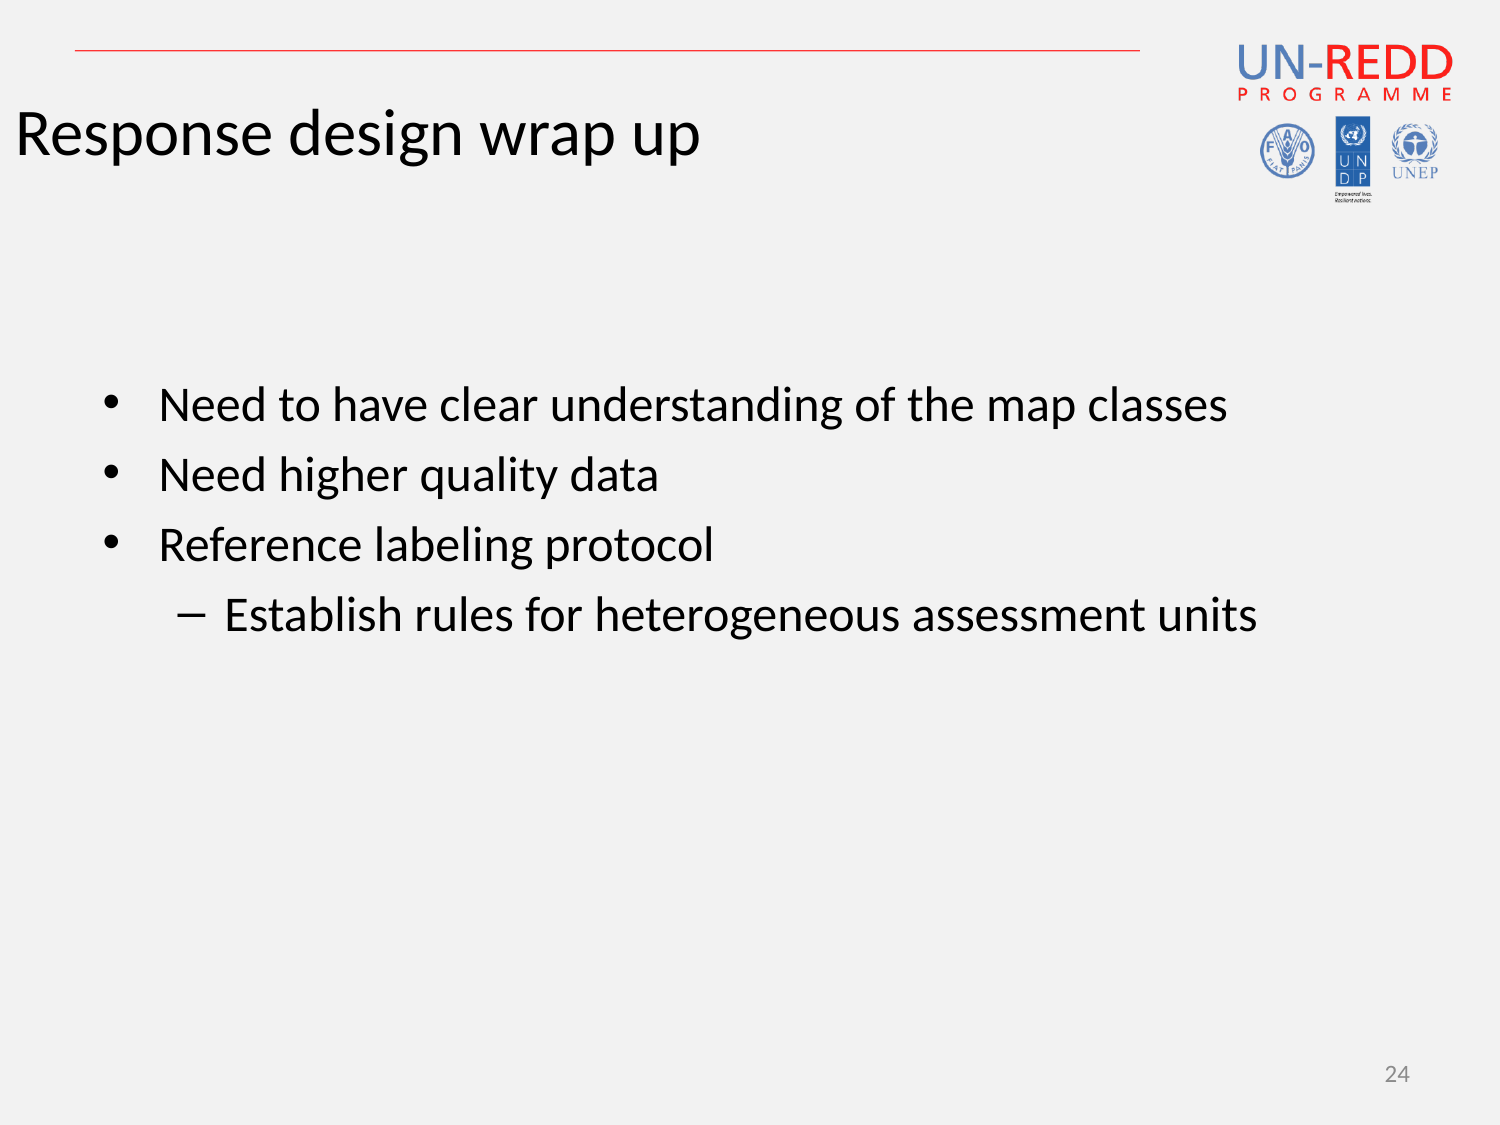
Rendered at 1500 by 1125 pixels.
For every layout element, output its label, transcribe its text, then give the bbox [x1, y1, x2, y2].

title Response design wrap up [0, 50, 1138, 208]
picture [1260, 116, 1438, 210]
slide_number 24 [1074, 1042, 1425, 1103]
picture [1234, 37, 1463, 105]
text_box Need to have clear understanding of the map classes Need higher quality data Reference labeling protocol Establish rules for heterogeneous assessment units [87, 363, 1438, 700]
